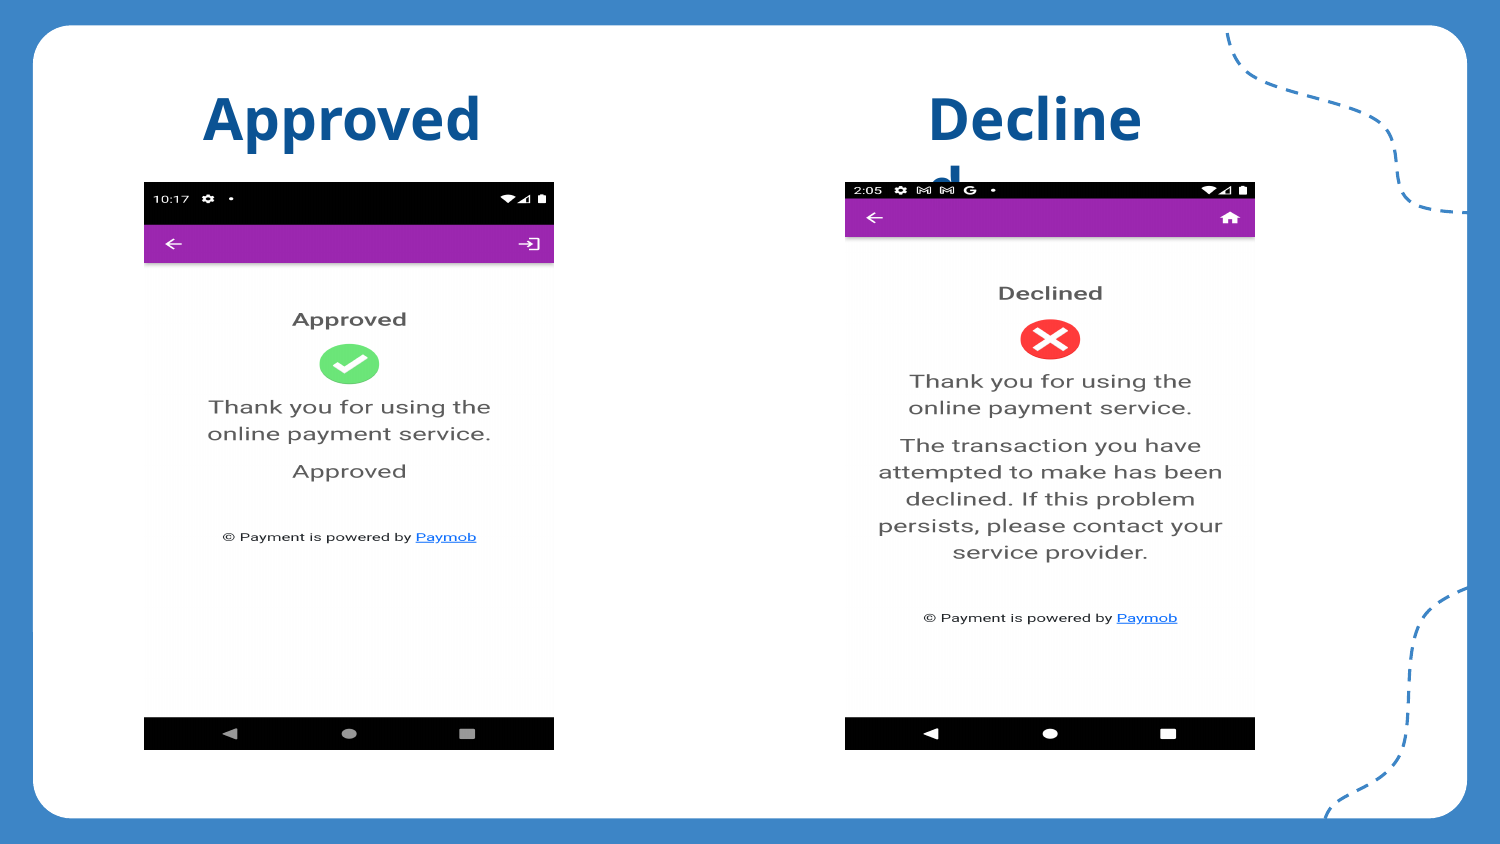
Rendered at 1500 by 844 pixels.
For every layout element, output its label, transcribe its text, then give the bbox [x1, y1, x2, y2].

text_box Approved [188, 74, 510, 160]
picture [845, 182, 1255, 750]
text_box Declined [912, 74, 1187, 181]
picture [144, 182, 554, 750]
